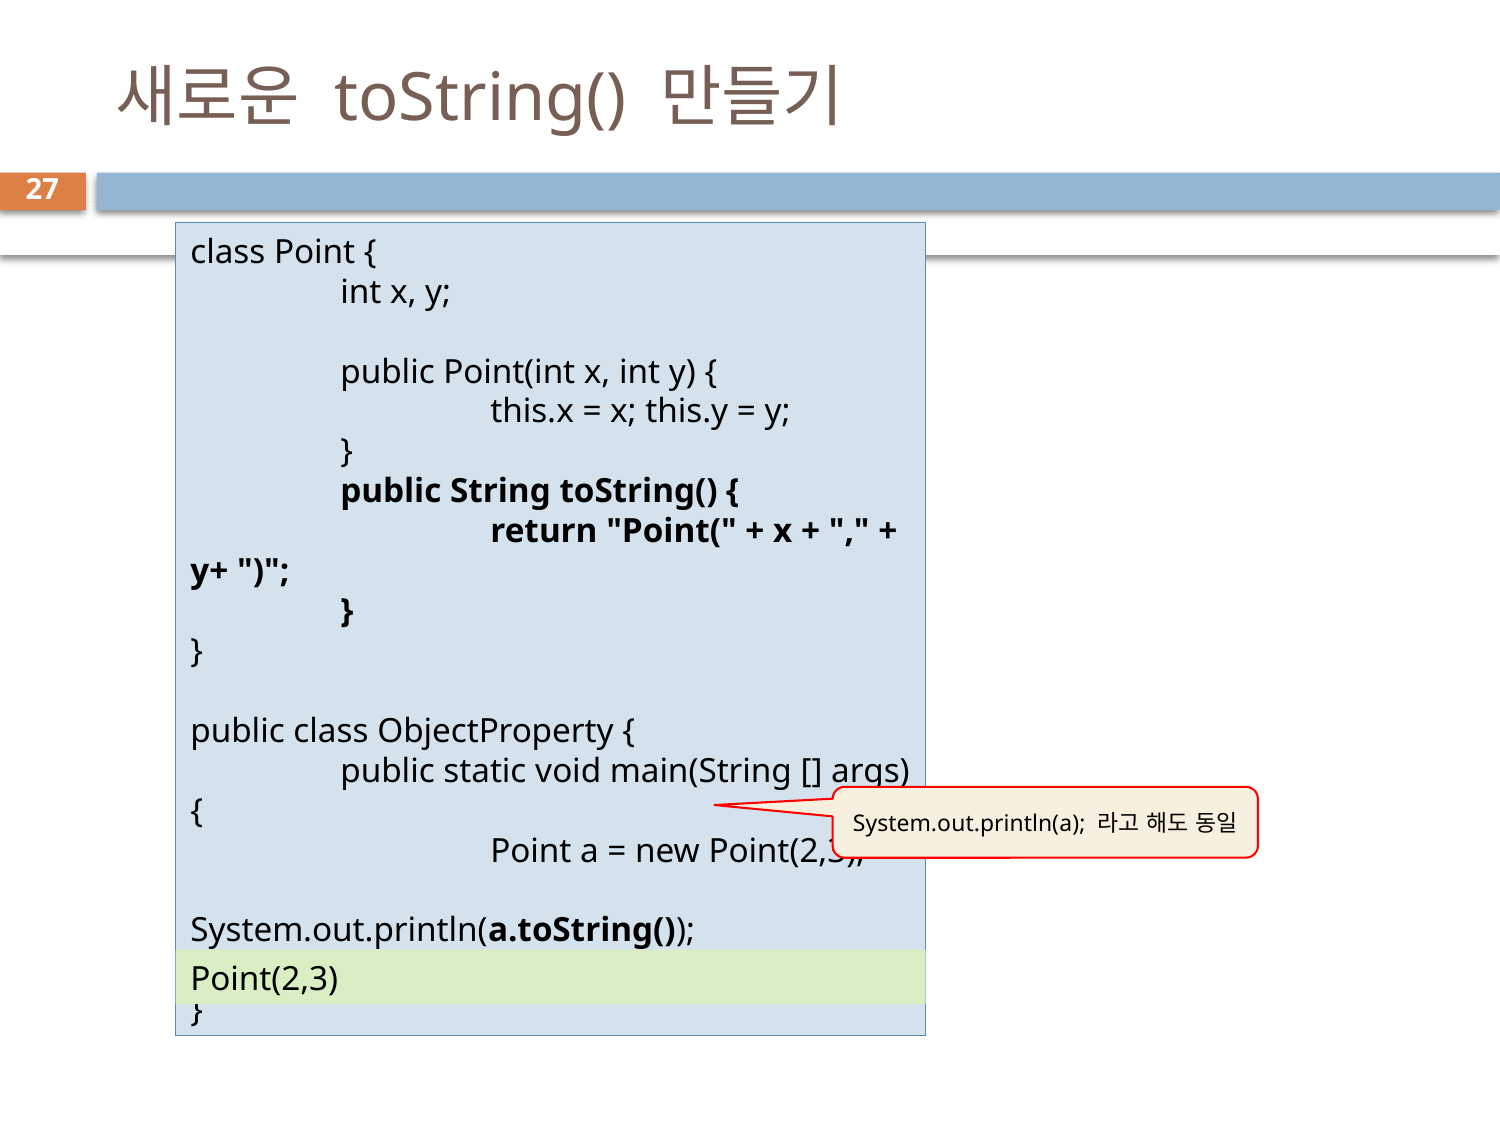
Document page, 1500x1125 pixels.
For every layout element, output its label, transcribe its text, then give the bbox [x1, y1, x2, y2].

text_box class Point { int x, y; public Point(int x, int y) { this.x = x; this.y = y; } public String toString() { return "Point(" + x + "," + y+ ")"; } } public class ObjectProperty { public static void main(String [] args) { Point a = new Point(2,3); System.out.println(a.toString()); } } [175, 1005, 926, 1036]
title 새로운 toString() 만들기 [100, 37, 1438, 149]
text_box class Point { int x, y; public Point(int x, int y) { this.x = x; this.y = y; } public String toString() { return "Point(" + x + "," + y+ ")"; } } public class ObjectProperty { public static void main(String [] args) { Point a = new Point(2,3); System.out.println(a.toString()); } } [175, 222, 926, 949]
text_box System.out.println(a); 라고 해도 동일 [712, 785, 1260, 860]
text_box Point(2,3) [175, 949, 926, 1005]
slide_number 27 [0, 170, 87, 211]
